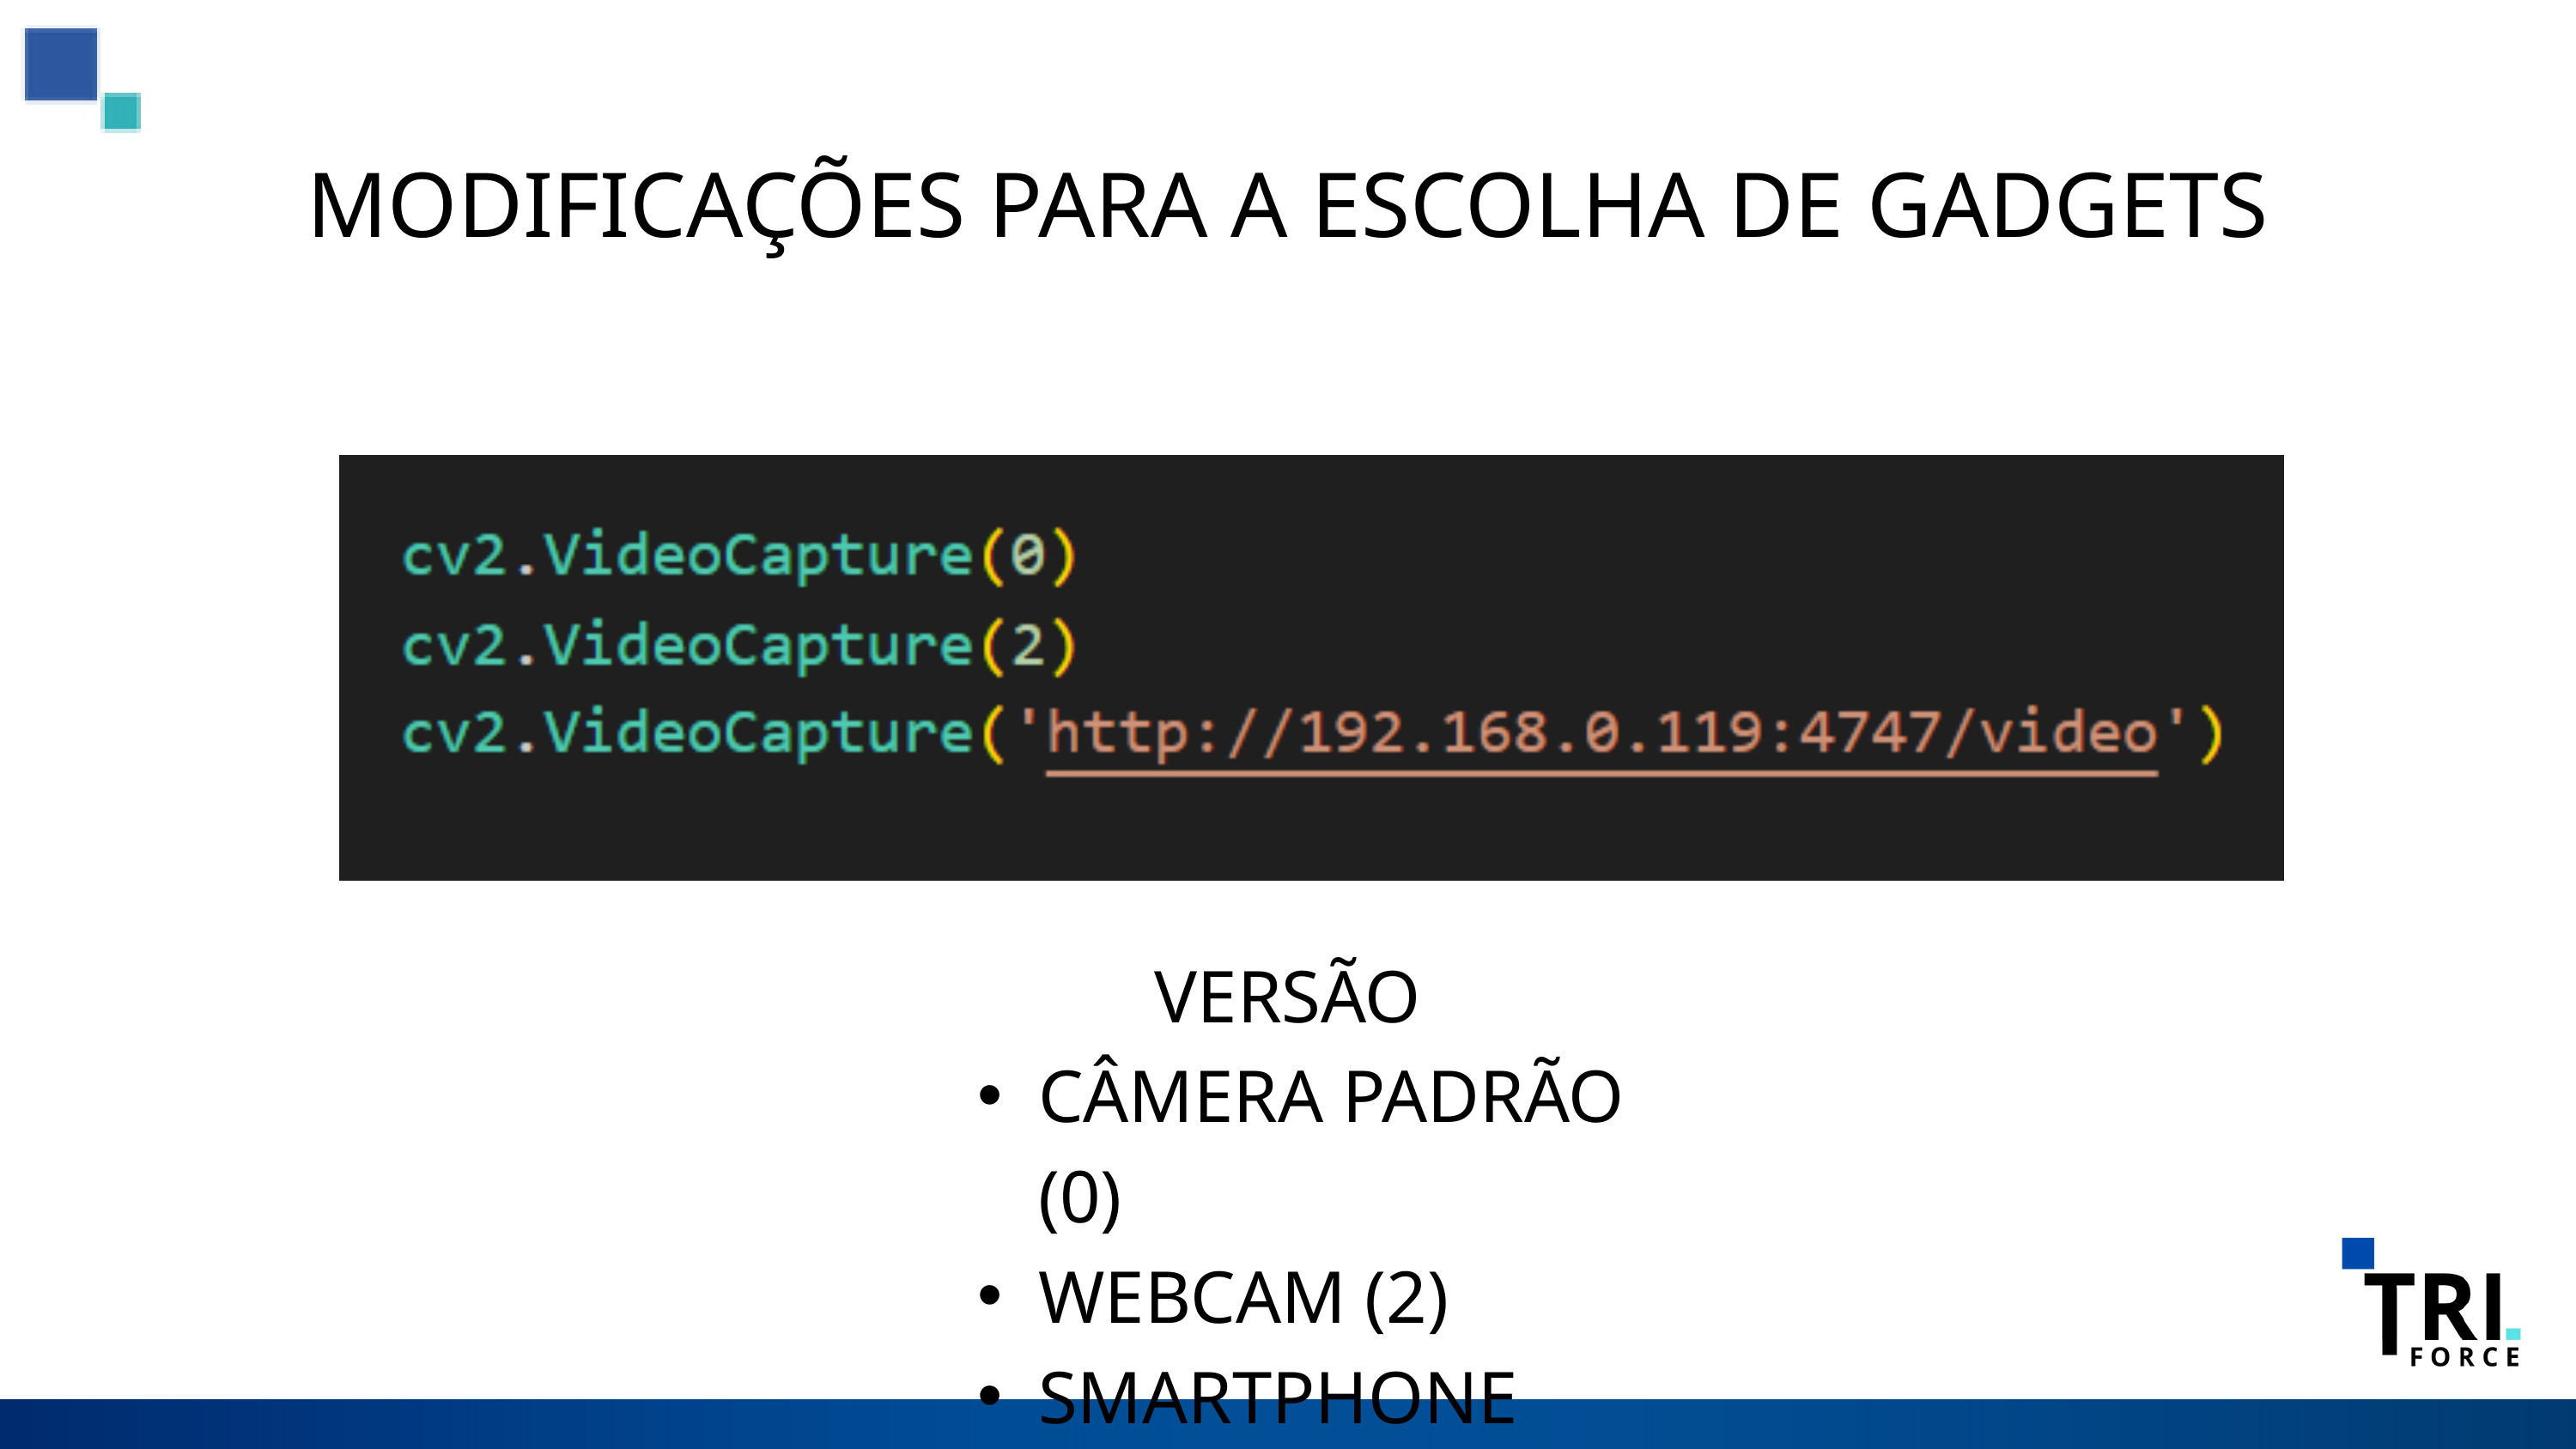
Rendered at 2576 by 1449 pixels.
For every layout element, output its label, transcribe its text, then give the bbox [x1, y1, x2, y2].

text_box [1660, 1399, 2576, 1449]
text_box [339, 455, 2284, 881]
text_box [2332, 1234, 2530, 1373]
text_box VERSÃO CÂMERA PADRÃO (0) WEBCAM (2) SMARTPHONE (LINK) [916, 937, 1660, 1449]
text_box [0, 1399, 916, 1449]
text_box [17, 17, 145, 145]
text_box MODIFICAÇÕES PARA A ESCOLHA DE GADGETS [292, 130, 2284, 256]
